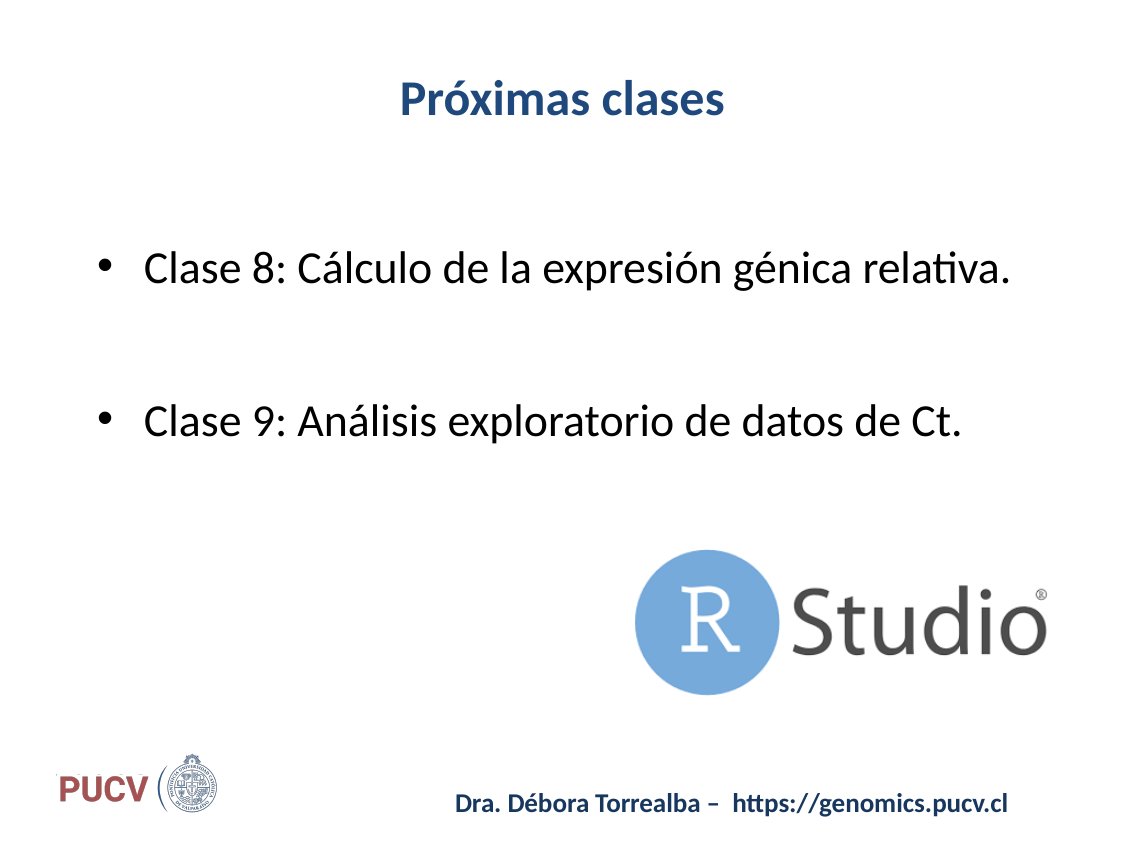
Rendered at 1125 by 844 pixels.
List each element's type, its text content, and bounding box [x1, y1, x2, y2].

picture [633, 549, 1049, 696]
text_box Clase 8: Cálculo de la expresión génica relativa. [82, 202, 1064, 300]
title Próximas clases [183, 40, 942, 151]
text_box Clase 9: Análisis exploratorio de datos de Ct. [82, 355, 1064, 453]
picture [56, 748, 224, 818]
